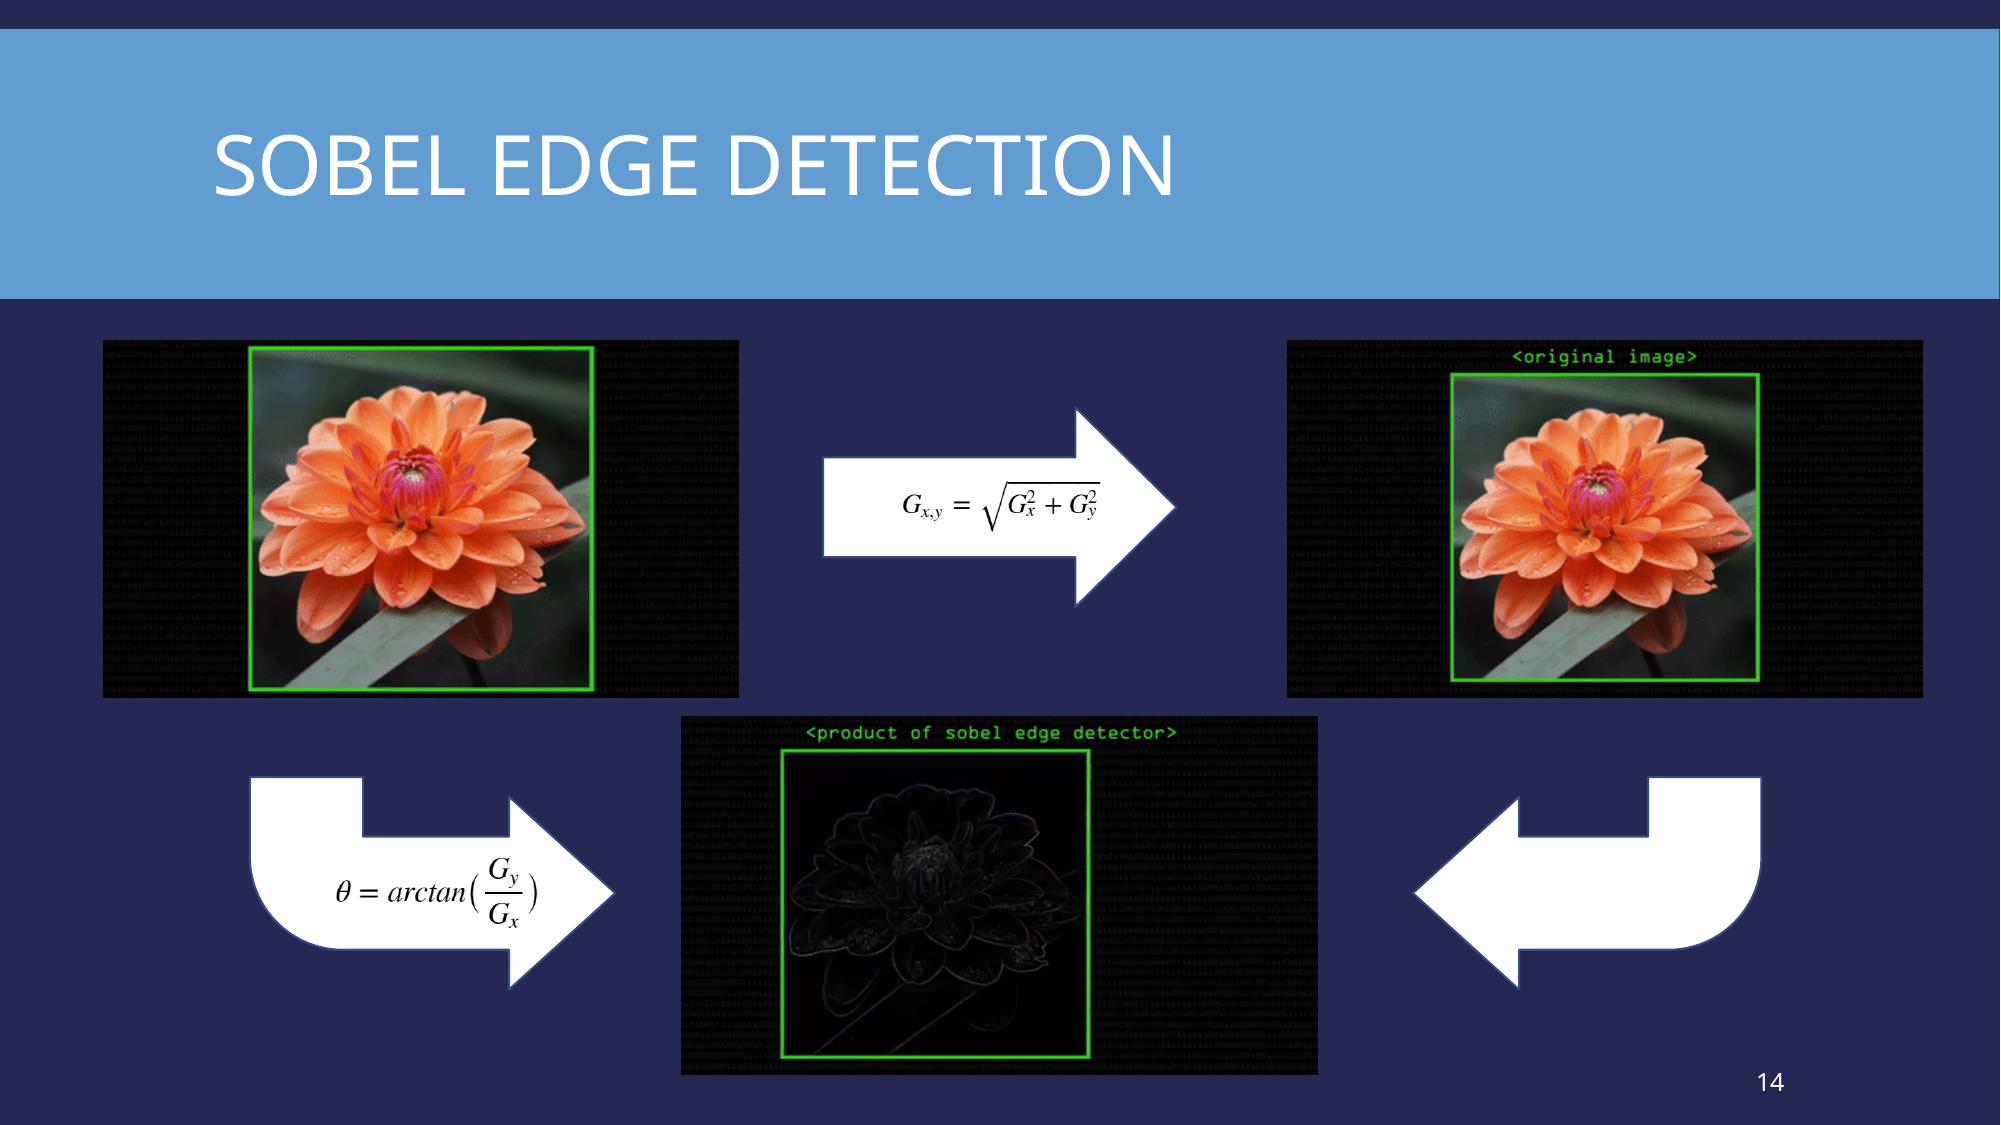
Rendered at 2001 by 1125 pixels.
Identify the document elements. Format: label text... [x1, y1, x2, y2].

slide_number 14 [1748, 1053, 1904, 1114]
picture [681, 716, 1319, 1075]
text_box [249, 776, 616, 990]
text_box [822, 407, 1177, 608]
title Sobel Edge detection [197, 46, 1803, 295]
picture [1287, 339, 1923, 698]
picture [103, 339, 739, 698]
text_box [1411, 776, 1763, 991]
